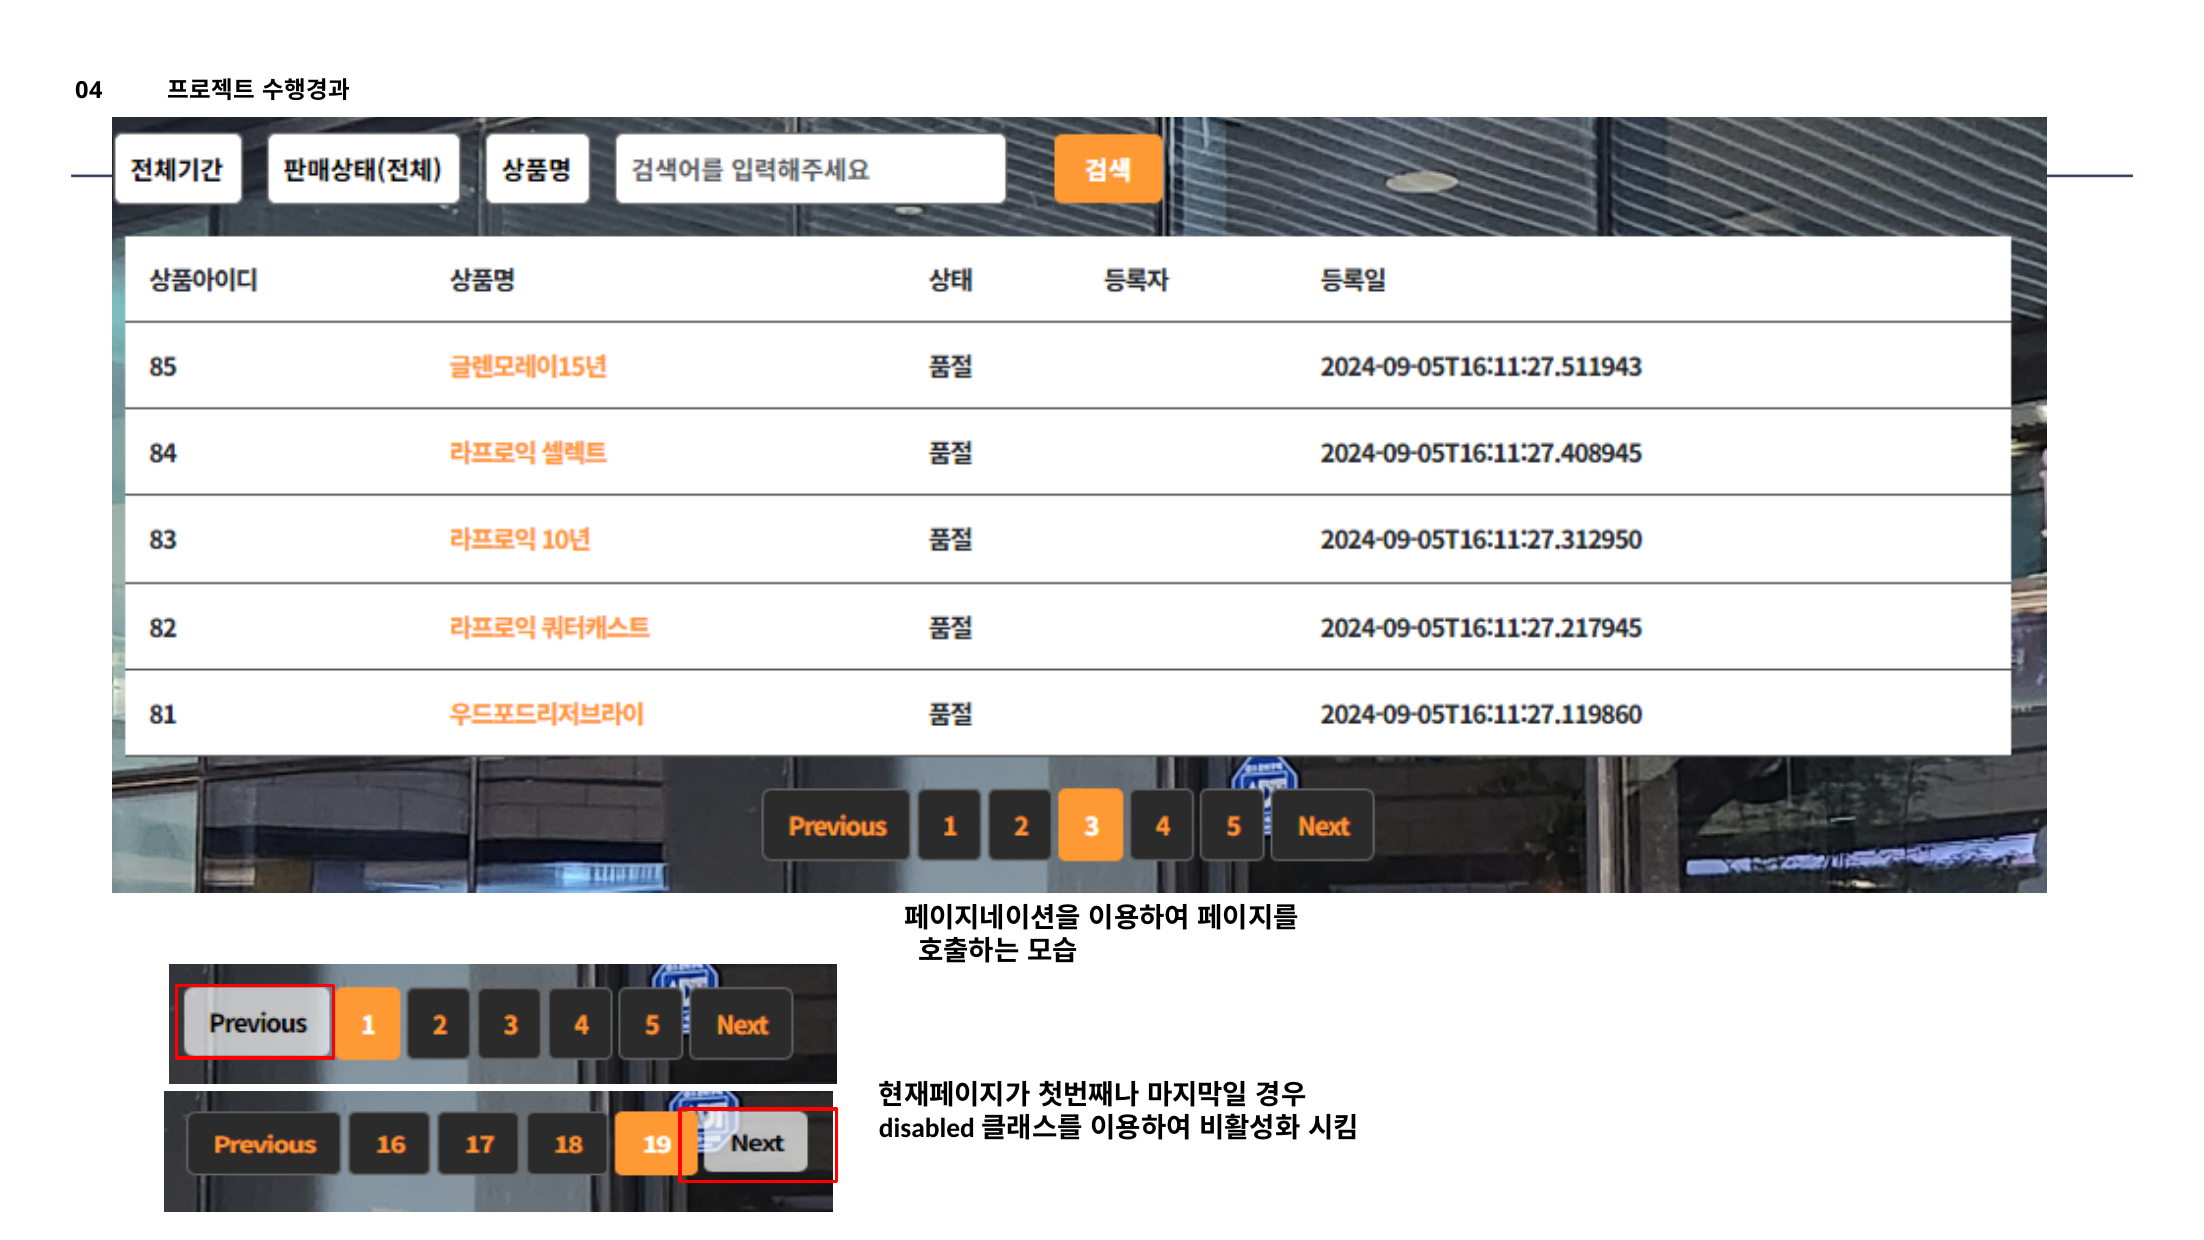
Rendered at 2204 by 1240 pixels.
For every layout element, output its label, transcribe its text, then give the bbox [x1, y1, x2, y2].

text_box 04 [72, 71, 111, 103]
picture [169, 963, 838, 1084]
text_box 현재페이지가 첫번째나 마지막일 경우 disabled클래스를 이용하여 비활성화 시킴 [864, 1069, 1477, 1151]
text_box 프로젝트 수행경과 [164, 71, 615, 103]
picture [164, 1091, 833, 1212]
picture [71, 117, 2133, 893]
text_box 페이지네이션을 이용하여 페이지를 호출하는 모습 [889, 904, 1424, 974]
